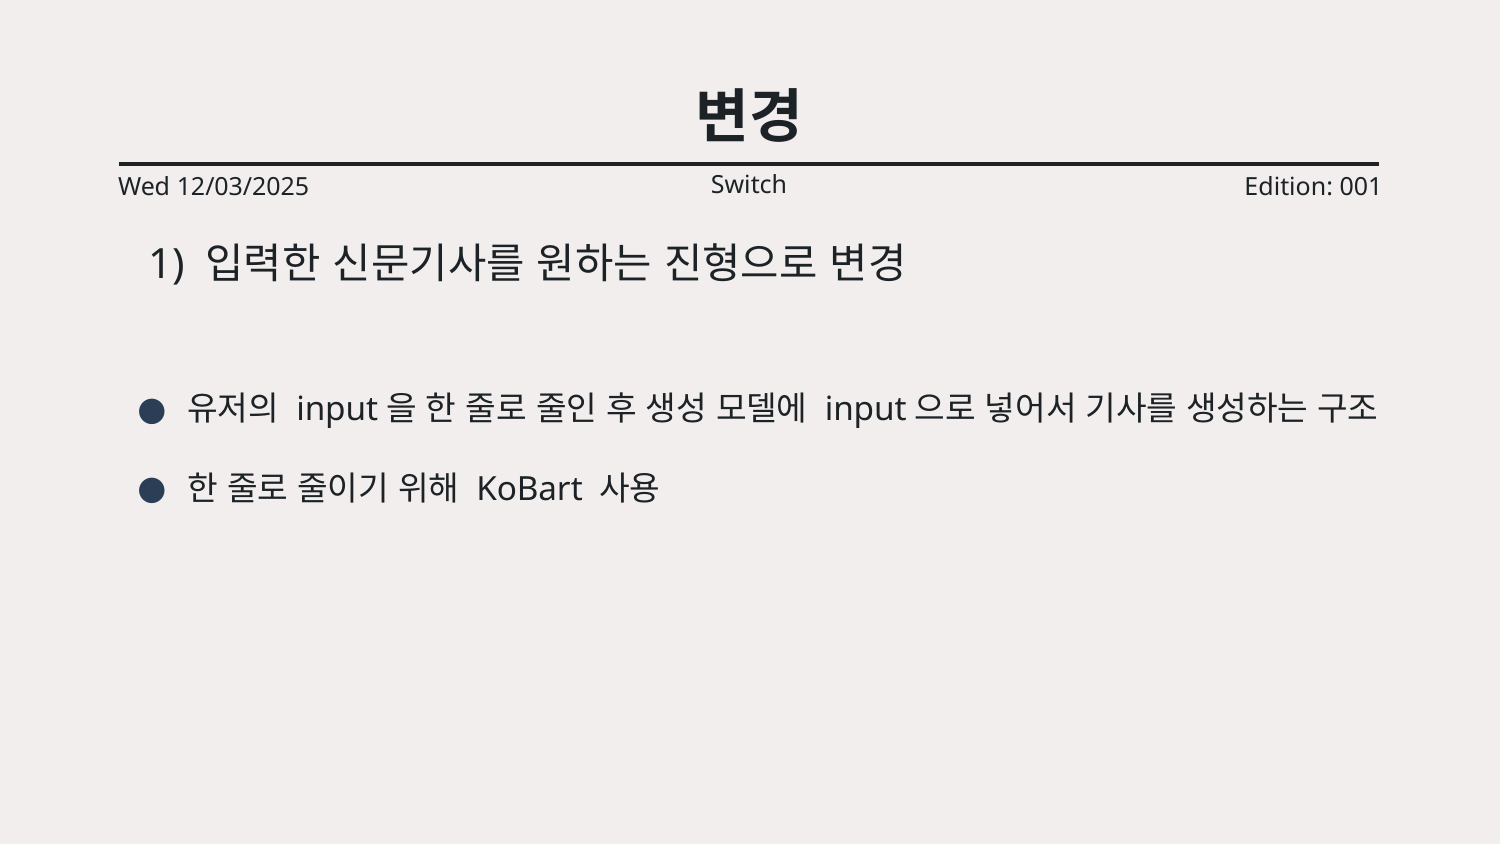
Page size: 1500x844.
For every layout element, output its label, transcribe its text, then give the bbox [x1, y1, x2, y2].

text_box Wed 12/03/2025 [118, 171, 371, 200]
list 1) 입력한 신문기사를 원하는 진형으로 변경 유저의 input을 한 줄로 줄인 후 생성 모델에 input으로 넣어서 기사를 생성하는 구조 한 줄로 줄이기 위해 KoBart 사용 [97, 222, 1419, 705]
text_box Switch [517, 169, 981, 198]
text_box Edition: 001 [1129, 171, 1383, 200]
title 변경 [262, 79, 1236, 149]
